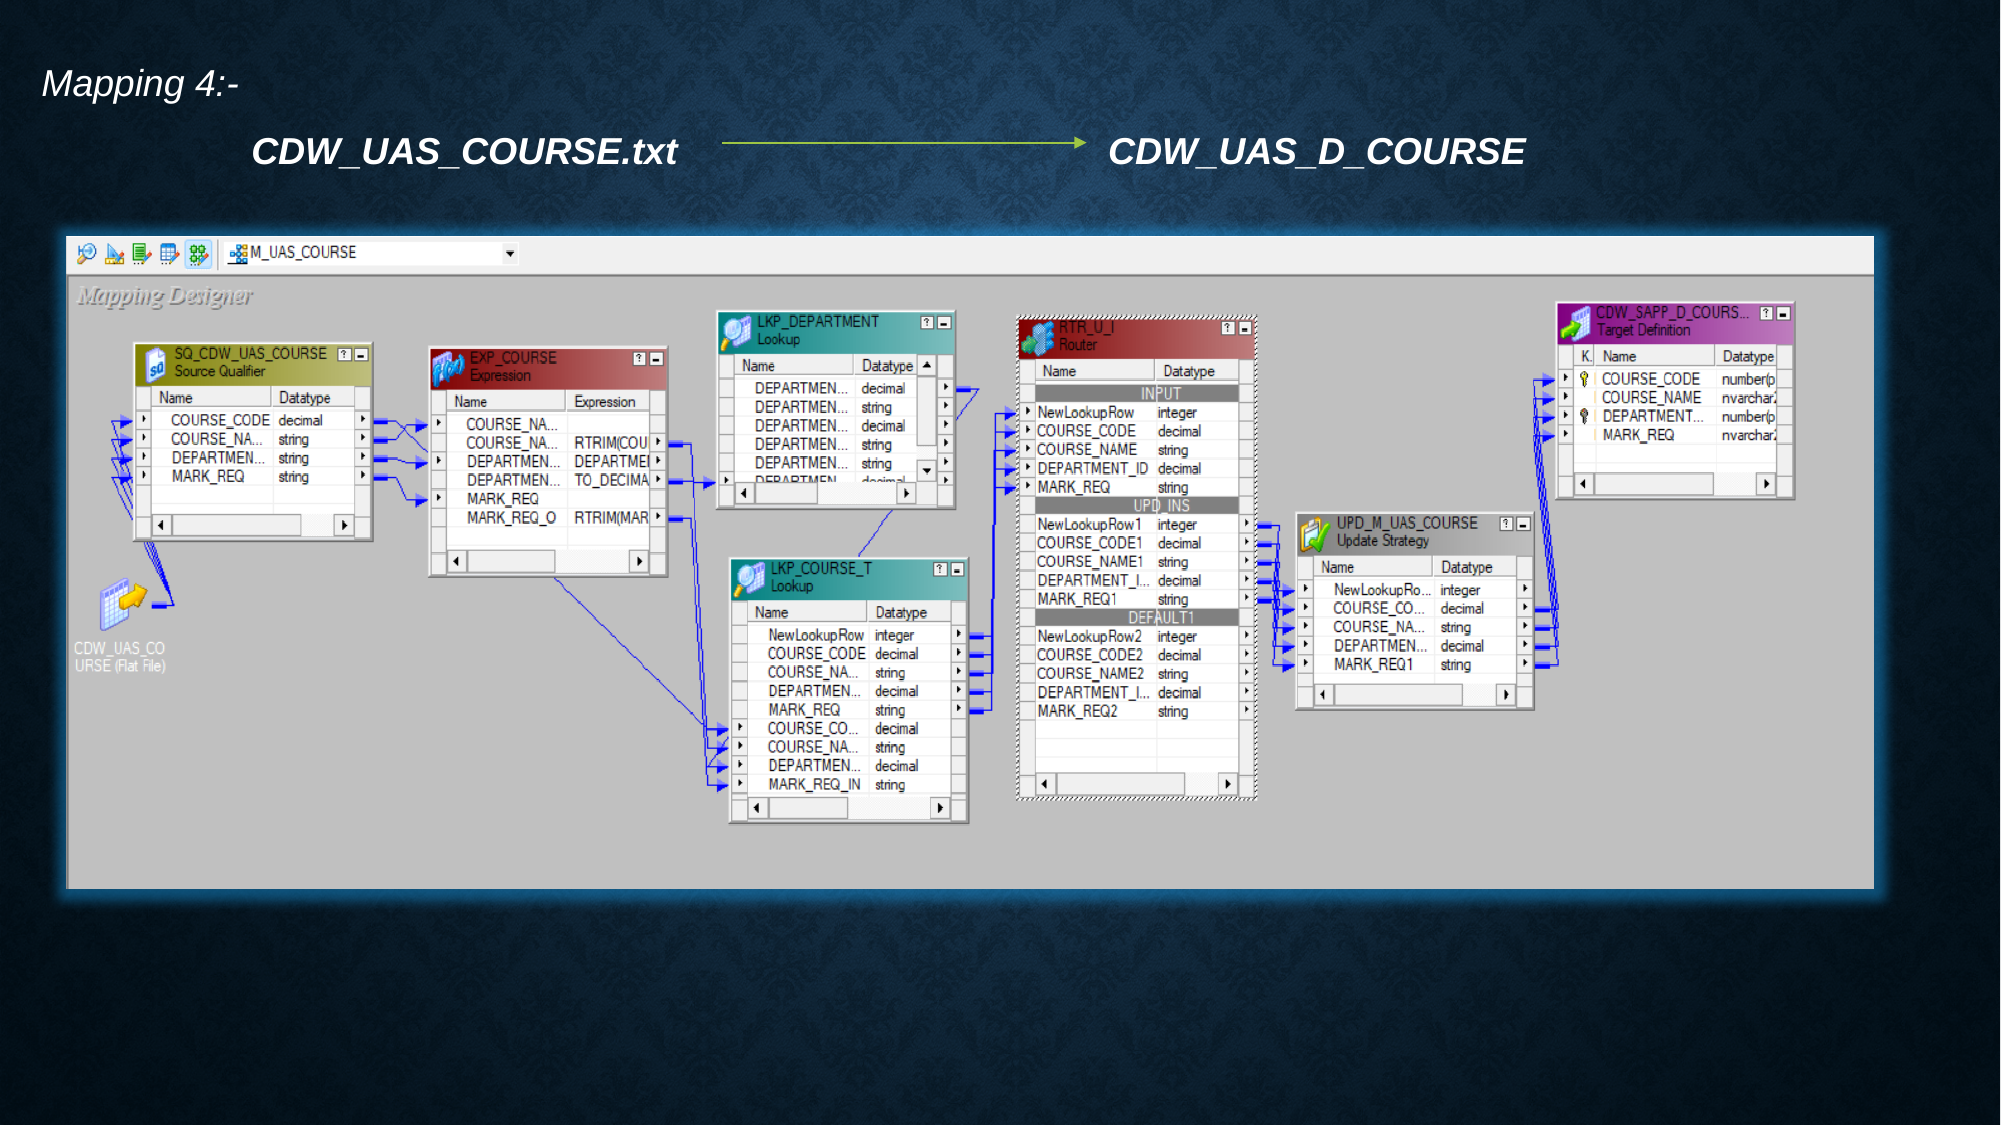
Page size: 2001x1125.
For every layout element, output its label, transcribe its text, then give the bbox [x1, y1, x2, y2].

picture [65, 235, 1875, 889]
text_box Mapping 4:- CDW_UAS_COURSE.txt CDW_UAS_D_COURSE [26, 29, 1853, 179]
